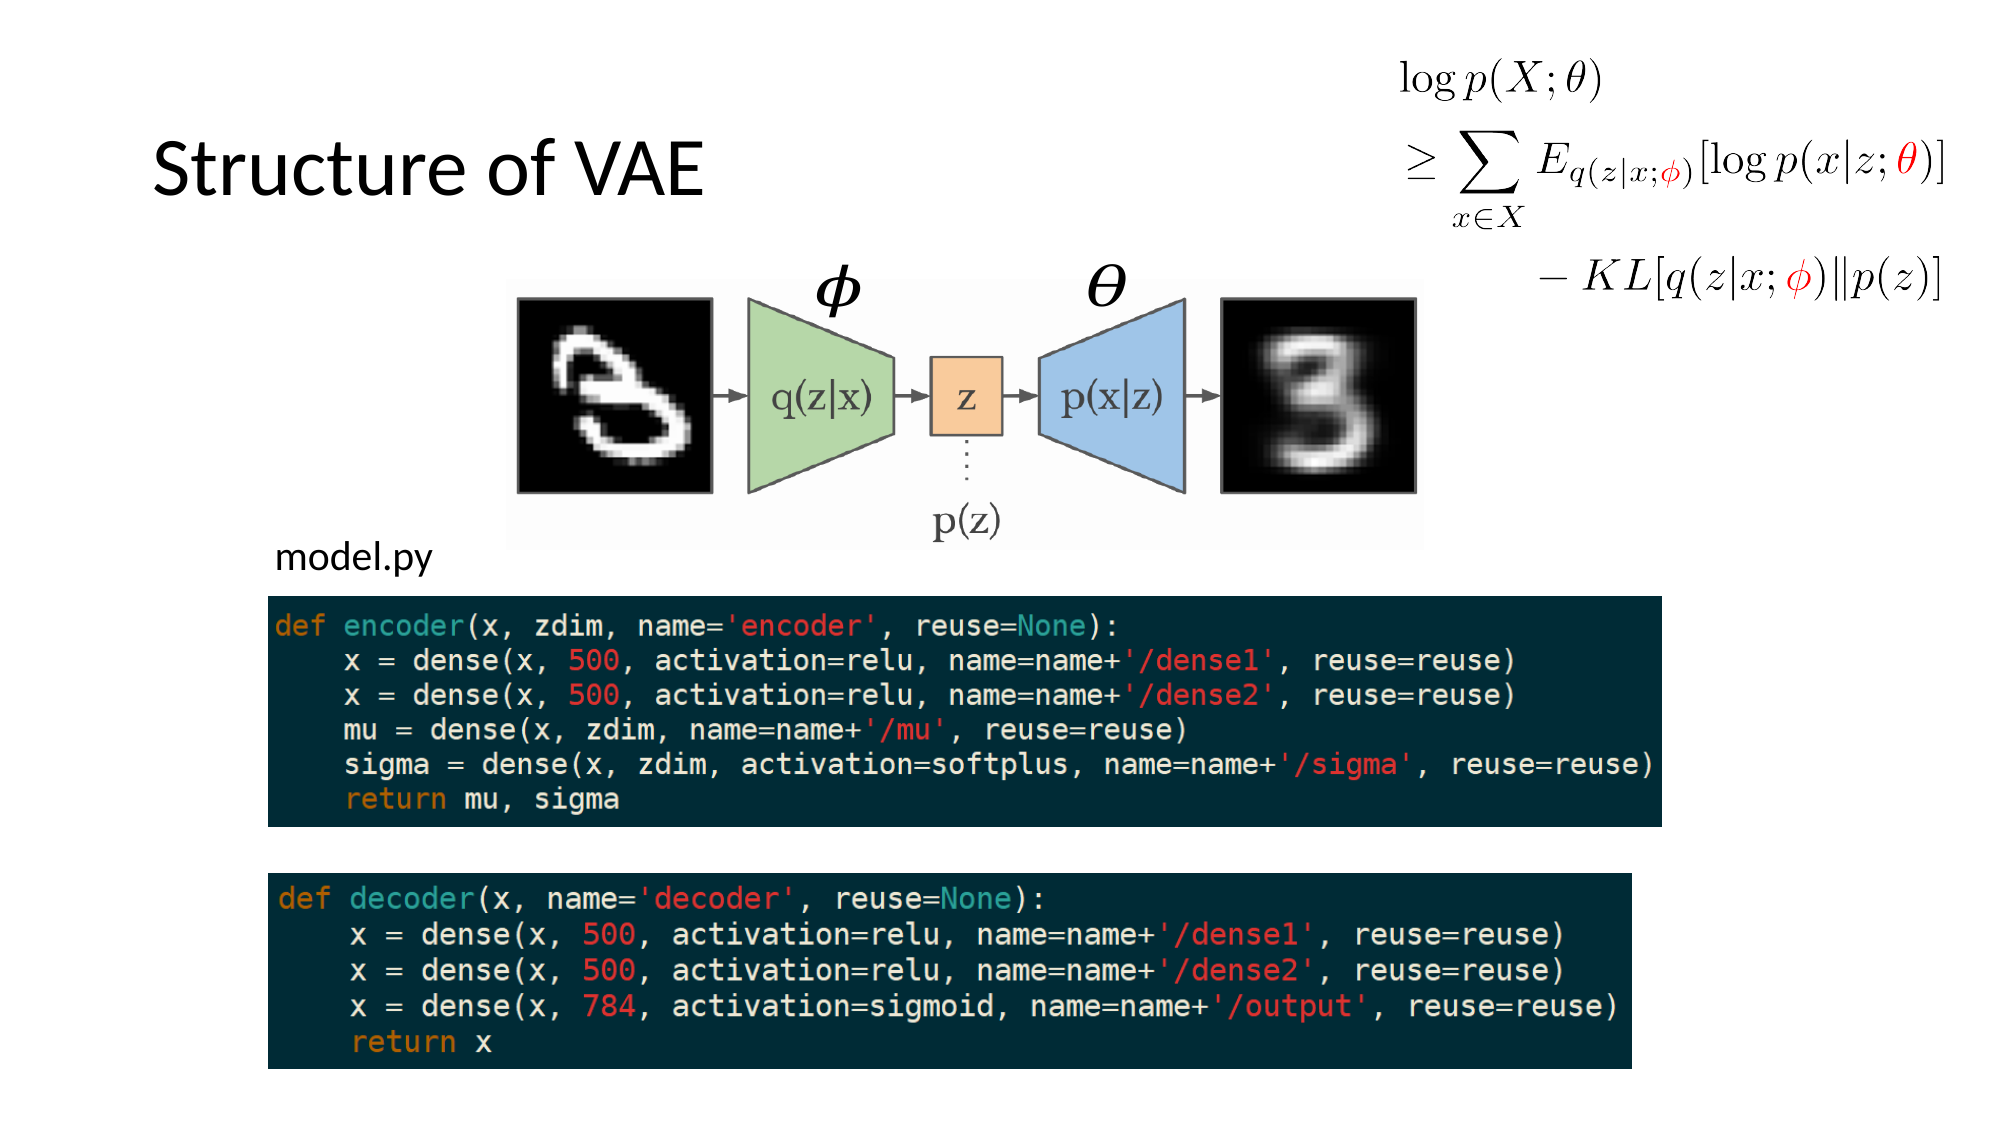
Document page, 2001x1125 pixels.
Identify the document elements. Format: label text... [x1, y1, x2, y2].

picture [849, 655, 861, 670]
picture [1645, 752, 1650, 778]
picture [423, 958, 437, 980]
picture [906, 958, 920, 980]
picture [1013, 964, 1047, 980]
picture [417, 793, 429, 808]
picture [811, 614, 825, 635]
picture [1348, 689, 1361, 704]
picture [1498, 928, 1511, 944]
picture [692, 892, 706, 908]
picture [388, 892, 401, 908]
picture [692, 1000, 706, 1016]
picture [777, 753, 791, 774]
picture [505, 648, 511, 674]
picture [1609, 994, 1615, 1020]
picture [967, 689, 981, 704]
picture [620, 923, 634, 944]
picture [763, 1000, 777, 1016]
picture [1019, 615, 1025, 635]
picture [708, 724, 722, 739]
picture [1053, 655, 1067, 670]
picture [1123, 1000, 1135, 1016]
picture [794, 689, 808, 704]
picture [423, 922, 437, 944]
picture [587, 684, 601, 704]
picture [1053, 724, 1068, 739]
picture [881, 683, 894, 704]
picture [850, 620, 861, 635]
picture [888, 928, 903, 944]
picture [1036, 620, 1050, 635]
picture [763, 928, 777, 944]
picture [450, 655, 462, 670]
picture [536, 793, 548, 808]
picture [1193, 922, 1207, 944]
picture [369, 620, 376, 635]
picture [1229, 928, 1243, 944]
picture [1469, 689, 1481, 704]
picture [1330, 655, 1344, 670]
picture [414, 648, 428, 670]
picture [1348, 655, 1361, 670]
picture [918, 620, 930, 635]
picture [1020, 724, 1032, 739]
picture [1210, 928, 1226, 944]
picture [369, 892, 383, 908]
picture [709, 655, 723, 670]
picture [1464, 928, 1477, 944]
picture [424, 886, 437, 908]
picture [673, 928, 688, 944]
picture [1003, 758, 1016, 780]
picture [812, 758, 825, 774]
picture [1093, 614, 1098, 639]
picture [1085, 964, 1100, 980]
picture [441, 964, 455, 980]
picture [1175, 923, 1188, 947]
picture [432, 793, 445, 808]
picture [398, 793, 411, 808]
picture [1193, 958, 1207, 980]
picture [552, 614, 566, 635]
picture [477, 928, 490, 944]
picture [1105, 689, 1120, 702]
picture [1444, 1000, 1458, 1016]
picture [949, 758, 963, 774]
picture [494, 964, 509, 980]
picture [1518, 1000, 1530, 1016]
picture [584, 923, 598, 944]
picture [881, 719, 893, 742]
picture [1070, 655, 1085, 670]
picture [405, 892, 419, 908]
picture [602, 995, 616, 1016]
picture [1122, 758, 1136, 774]
picture [570, 793, 583, 814]
picture [449, 724, 463, 739]
picture [352, 928, 365, 944]
picture [1105, 724, 1120, 739]
picture [414, 614, 428, 635]
picture [813, 655, 825, 670]
picture [316, 886, 330, 908]
picture [1193, 758, 1205, 774]
picture [602, 892, 617, 908]
picture [1301, 1000, 1315, 1022]
picture [483, 689, 498, 704]
picture [760, 620, 773, 635]
picture [656, 620, 670, 635]
picture [1157, 724, 1171, 739]
picture [574, 752, 580, 778]
picture [742, 758, 756, 774]
picture [655, 886, 670, 908]
picture [363, 758, 377, 774]
picture [942, 887, 956, 908]
picture [1382, 758, 1395, 774]
picture [1069, 964, 1082, 980]
picture [1419, 655, 1431, 670]
picture [455, 689, 462, 704]
picture [1479, 1000, 1494, 1016]
picture [889, 1000, 904, 1016]
picture [380, 758, 393, 780]
picture [873, 964, 886, 980]
picture [1520, 758, 1533, 774]
picture [1419, 689, 1431, 704]
picture [1552, 1000, 1565, 1016]
picture [906, 1000, 921, 1022]
picture [691, 620, 705, 635]
picture [1054, 758, 1066, 774]
picture [423, 994, 437, 1016]
picture [691, 684, 704, 704]
picture [1282, 995, 1296, 1016]
picture [942, 1000, 956, 1016]
picture [1357, 964, 1369, 980]
picture [899, 689, 912, 704]
picture [431, 718, 445, 739]
picture [1244, 684, 1257, 704]
picture [1140, 684, 1152, 707]
picture [781, 995, 795, 1016]
picture [1069, 928, 1082, 944]
picture [397, 758, 428, 774]
picture [1503, 758, 1515, 774]
picture [570, 620, 584, 635]
picture [951, 689, 963, 704]
picture [778, 689, 792, 704]
picture [1533, 928, 1548, 944]
picture [968, 620, 980, 635]
picture [432, 620, 445, 635]
picture [951, 620, 963, 635]
picture [933, 758, 945, 774]
picture [1018, 886, 1024, 912]
picture [1570, 1000, 1582, 1016]
picture [293, 620, 308, 635]
picture [1433, 655, 1448, 670]
picture [1033, 1000, 1046, 1016]
picture [1210, 964, 1225, 980]
picture [1247, 928, 1260, 944]
picture [899, 655, 912, 670]
picture [483, 752, 497, 774]
picture [1157, 758, 1171, 774]
picture [1319, 1000, 1332, 1016]
picture [1555, 922, 1561, 948]
picture [1607, 758, 1619, 774]
picture [728, 964, 742, 980]
picture [570, 684, 583, 704]
picture [431, 689, 446, 704]
picture [984, 655, 1016, 670]
picture [1085, 928, 1100, 944]
picture [441, 1036, 455, 1052]
picture [1264, 964, 1279, 980]
picture [813, 689, 825, 704]
picture [1261, 758, 1275, 771]
picture [495, 892, 509, 908]
picture [1019, 752, 1033, 774]
picture [536, 620, 549, 635]
picture [1330, 758, 1344, 774]
picture [1157, 648, 1171, 670]
picture [604, 718, 618, 739]
picture [709, 923, 724, 944]
picture [501, 758, 514, 774]
picture [746, 964, 759, 980]
picture [1192, 1000, 1208, 1014]
picture [1209, 758, 1223, 774]
picture [1192, 655, 1205, 670]
picture [1139, 1000, 1153, 1016]
picture [932, 620, 947, 635]
picture [1315, 689, 1327, 704]
picture [351, 1000, 365, 1016]
picture [1226, 758, 1257, 774]
picture [742, 655, 756, 670]
picture [1425, 964, 1441, 980]
picture [961, 1000, 975, 1016]
picture [1587, 1000, 1602, 1016]
picture [351, 886, 365, 908]
picture [1365, 689, 1377, 704]
picture [1391, 928, 1404, 944]
picture [345, 620, 359, 635]
picture [311, 614, 324, 635]
picture [1139, 928, 1154, 942]
picture [276, 614, 290, 635]
picture [1330, 689, 1344, 704]
picture [604, 649, 618, 670]
picture [709, 959, 723, 980]
picture [1049, 1000, 1064, 1016]
picture [674, 758, 705, 774]
picture [1365, 655, 1377, 670]
picture [816, 928, 831, 944]
picture [587, 620, 602, 635]
picture [1037, 758, 1050, 774]
picture [345, 655, 359, 670]
picture [1210, 689, 1222, 704]
picture [1157, 683, 1171, 704]
picture [925, 928, 938, 944]
picture [460, 1000, 473, 1016]
picture [382, 620, 393, 635]
picture [1623, 758, 1637, 774]
picture [619, 995, 635, 1016]
picture [466, 793, 481, 808]
picture [1175, 959, 1188, 983]
picture [520, 758, 532, 774]
picture [852, 892, 868, 908]
picture [728, 928, 742, 944]
picture [414, 683, 428, 704]
picture [967, 655, 981, 670]
picture [871, 892, 885, 908]
picture [984, 689, 1016, 704]
picture [1229, 964, 1243, 980]
picture [1107, 758, 1119, 774]
picture [467, 655, 479, 670]
picture [1265, 1000, 1279, 1016]
picture [906, 922, 920, 944]
picture [1571, 758, 1585, 774]
picture [978, 994, 992, 1016]
picture [1498, 964, 1511, 980]
picture [1357, 928, 1369, 944]
picture [778, 655, 792, 670]
picture [864, 758, 878, 774]
picture [1029, 615, 1033, 635]
picture [836, 964, 849, 980]
picture [1103, 928, 1136, 944]
picture [799, 1000, 814, 1016]
picture [1210, 655, 1222, 670]
picture [1590, 758, 1602, 774]
picture [709, 892, 724, 908]
picture [1055, 620, 1067, 635]
picture [1372, 964, 1386, 980]
picture [1105, 655, 1120, 668]
picture [1001, 724, 1016, 739]
picture [836, 1000, 849, 1016]
picture [979, 928, 992, 944]
picture [1226, 689, 1240, 704]
picture [477, 964, 490, 980]
picture [881, 648, 894, 670]
picture [795, 758, 809, 774]
picture [483, 655, 498, 670]
picture [518, 655, 532, 670]
picture [530, 1000, 544, 1016]
picture [799, 928, 814, 944]
picture [742, 689, 756, 704]
picture [1245, 649, 1257, 670]
picture [536, 758, 548, 774]
picture [505, 683, 511, 708]
picture [1283, 959, 1296, 980]
picture [846, 724, 861, 737]
picture [1175, 1000, 1190, 1016]
picture [829, 620, 843, 635]
picture [1479, 928, 1494, 944]
picture [794, 724, 808, 739]
picture [620, 959, 634, 980]
picture [709, 689, 723, 704]
picture [460, 928, 464, 944]
picture [441, 892, 455, 908]
picture [588, 724, 601, 739]
picture [397, 620, 411, 635]
picture [984, 620, 999, 635]
picture [1071, 620, 1084, 635]
picture [553, 793, 567, 808]
picture [364, 620, 368, 635]
picture [781, 959, 795, 980]
picture [531, 928, 544, 944]
picture [1464, 964, 1477, 980]
picture [516, 958, 523, 984]
picture [530, 964, 544, 980]
picture [583, 892, 599, 908]
picture [745, 892, 760, 908]
picture [441, 928, 456, 944]
picture [1555, 958, 1561, 984]
picture [996, 928, 1010, 944]
picture [760, 649, 773, 670]
picture [846, 753, 860, 774]
picture [979, 964, 992, 980]
picture [369, 1036, 384, 1052]
picture [1391, 964, 1404, 980]
picture [1454, 758, 1465, 774]
picture [453, 620, 464, 635]
picture [467, 689, 479, 704]
picture [849, 689, 861, 704]
picture [297, 892, 312, 908]
picture [656, 752, 670, 774]
picture [725, 724, 757, 739]
picture [1139, 758, 1154, 774]
picture [898, 724, 913, 739]
picture [673, 892, 689, 908]
picture [602, 923, 616, 944]
picture [656, 689, 670, 704]
picture [1264, 928, 1279, 944]
picture [1408, 928, 1421, 944]
picture [692, 928, 706, 944]
picture [1070, 689, 1085, 704]
picture [1156, 1000, 1172, 1016]
picture [1067, 1000, 1100, 1016]
picture [386, 1030, 401, 1052]
picture [969, 752, 981, 774]
picture [584, 995, 598, 1016]
picture [363, 724, 376, 739]
picture [441, 1000, 456, 1016]
picture [1091, 724, 1103, 739]
picture [1313, 758, 1325, 774]
picture [1452, 689, 1464, 704]
picture [1381, 689, 1396, 704]
picture [494, 928, 509, 944]
picture [836, 928, 840, 944]
picture [346, 689, 359, 704]
picture [465, 928, 473, 944]
picture [1372, 928, 1387, 944]
picture [405, 1036, 419, 1052]
picture [761, 758, 773, 774]
picture [351, 964, 365, 980]
picture [829, 724, 843, 739]
picture [1174, 689, 1189, 704]
picture [604, 684, 618, 704]
picture [726, 689, 739, 704]
picture [1425, 928, 1441, 944]
picture [674, 689, 687, 704]
picture [1038, 689, 1050, 704]
picture [1246, 1000, 1261, 1016]
picture [587, 793, 618, 808]
picture [1516, 964, 1528, 980]
picture [900, 758, 912, 774]
picture [778, 620, 791, 635]
picture [1408, 964, 1421, 980]
picture [516, 994, 523, 1020]
picture [691, 649, 704, 670]
picture [346, 758, 358, 774]
picture [906, 892, 921, 908]
picture [1381, 655, 1396, 670]
picture [829, 758, 843, 774]
picture [602, 959, 616, 980]
picture [1469, 655, 1481, 670]
picture [1140, 649, 1152, 673]
picture [728, 1000, 742, 1016]
picture [1468, 758, 1482, 774]
picture [951, 655, 963, 670]
picture [673, 620, 688, 635]
picture [1462, 1000, 1475, 1016]
picture [871, 1000, 884, 1016]
picture [1088, 689, 1102, 704]
picture [1247, 964, 1260, 980]
picture [1411, 1000, 1423, 1016]
picture [477, 1036, 491, 1052]
picture [763, 964, 777, 980]
picture [1038, 655, 1050, 670]
picture [1053, 689, 1067, 704]
picture [588, 758, 601, 774]
picture [794, 620, 808, 635]
picture [1192, 689, 1205, 704]
picture [799, 964, 814, 980]
picture [279, 886, 294, 908]
picture [1296, 753, 1308, 777]
picture [924, 1000, 939, 1016]
picture [960, 892, 974, 908]
picture [1516, 928, 1528, 944]
picture [570, 649, 583, 670]
picture [1139, 964, 1154, 978]
picture [1486, 758, 1499, 774]
picture [742, 620, 757, 635]
picture [838, 892, 850, 908]
picture [746, 1000, 759, 1016]
picture [470, 614, 476, 639]
picture [760, 684, 773, 704]
picture [566, 892, 580, 908]
picture [1485, 689, 1500, 704]
picture [1284, 923, 1297, 944]
picture [692, 724, 704, 739]
picture [348, 793, 360, 808]
picture [984, 892, 992, 908]
picture [1103, 964, 1135, 980]
picture [584, 959, 598, 980]
picture [1229, 995, 1242, 1019]
picture [1557, 758, 1569, 774]
picture [460, 964, 473, 980]
picture [1141, 724, 1152, 739]
picture [746, 928, 759, 944]
picture [692, 964, 706, 980]
picture [1315, 655, 1327, 670]
picture [1433, 689, 1448, 704]
picture [1506, 648, 1512, 674]
picture [1226, 655, 1240, 670]
picture [1485, 655, 1499, 670]
picture [431, 655, 446, 670]
picture [916, 724, 929, 739]
title Structure of VAE [137, 59, 1400, 278]
picture [673, 1000, 688, 1016]
picture [519, 689, 531, 704]
picture [587, 649, 601, 670]
picture [1179, 718, 1184, 743]
text_box model.py [259, 526, 637, 620]
picture [1037, 724, 1049, 739]
picture [781, 923, 795, 944]
picture [552, 758, 566, 774]
picture [516, 922, 523, 948]
picture [426, 1036, 438, 1052]
picture [816, 1000, 831, 1016]
picture [863, 689, 878, 704]
picture [656, 655, 670, 670]
picture [841, 928, 849, 944]
picture [889, 892, 902, 908]
picture [480, 886, 487, 913]
picture [345, 724, 360, 739]
picture [997, 892, 1010, 908]
picture [506, 58, 1943, 550]
picture [362, 793, 377, 808]
picture [880, 758, 894, 774]
picture [354, 1036, 366, 1052]
picture [925, 964, 938, 980]
picture [468, 724, 480, 739]
picture [1479, 964, 1494, 980]
picture [1507, 683, 1512, 708]
picture [888, 964, 903, 980]
picture [996, 964, 1010, 980]
picture [779, 724, 791, 739]
picture [640, 620, 652, 635]
picture [767, 892, 778, 908]
picture [1123, 724, 1136, 739]
picture [1425, 1000, 1440, 1016]
picture [484, 620, 497, 635]
picture [1452, 655, 1464, 670]
picture [1533, 1000, 1548, 1016]
picture [726, 655, 739, 670]
picture [863, 655, 878, 670]
picture [727, 886, 741, 908]
picture [484, 724, 496, 739]
picture [984, 753, 998, 774]
picture [1347, 758, 1361, 780]
picture [535, 724, 549, 739]
picture [709, 995, 724, 1016]
picture [484, 793, 497, 808]
picture [477, 1000, 490, 1016]
picture [463, 892, 474, 908]
picture [550, 892, 562, 908]
picture [1088, 655, 1102, 670]
picture [501, 724, 515, 739]
picture [522, 718, 528, 743]
picture [1013, 928, 1047, 944]
picture [622, 724, 654, 739]
picture [1364, 758, 1379, 774]
picture [794, 655, 808, 670]
picture [987, 724, 999, 739]
picture [494, 1000, 509, 1016]
picture [1336, 995, 1350, 1016]
picture [673, 964, 688, 980]
picture [1174, 655, 1188, 670]
picture [811, 724, 826, 739]
picture [450, 689, 454, 704]
picture [816, 964, 831, 980]
picture [640, 758, 652, 774]
picture [1533, 964, 1547, 980]
picture [379, 788, 393, 808]
picture [873, 928, 886, 944]
picture [674, 655, 687, 670]
